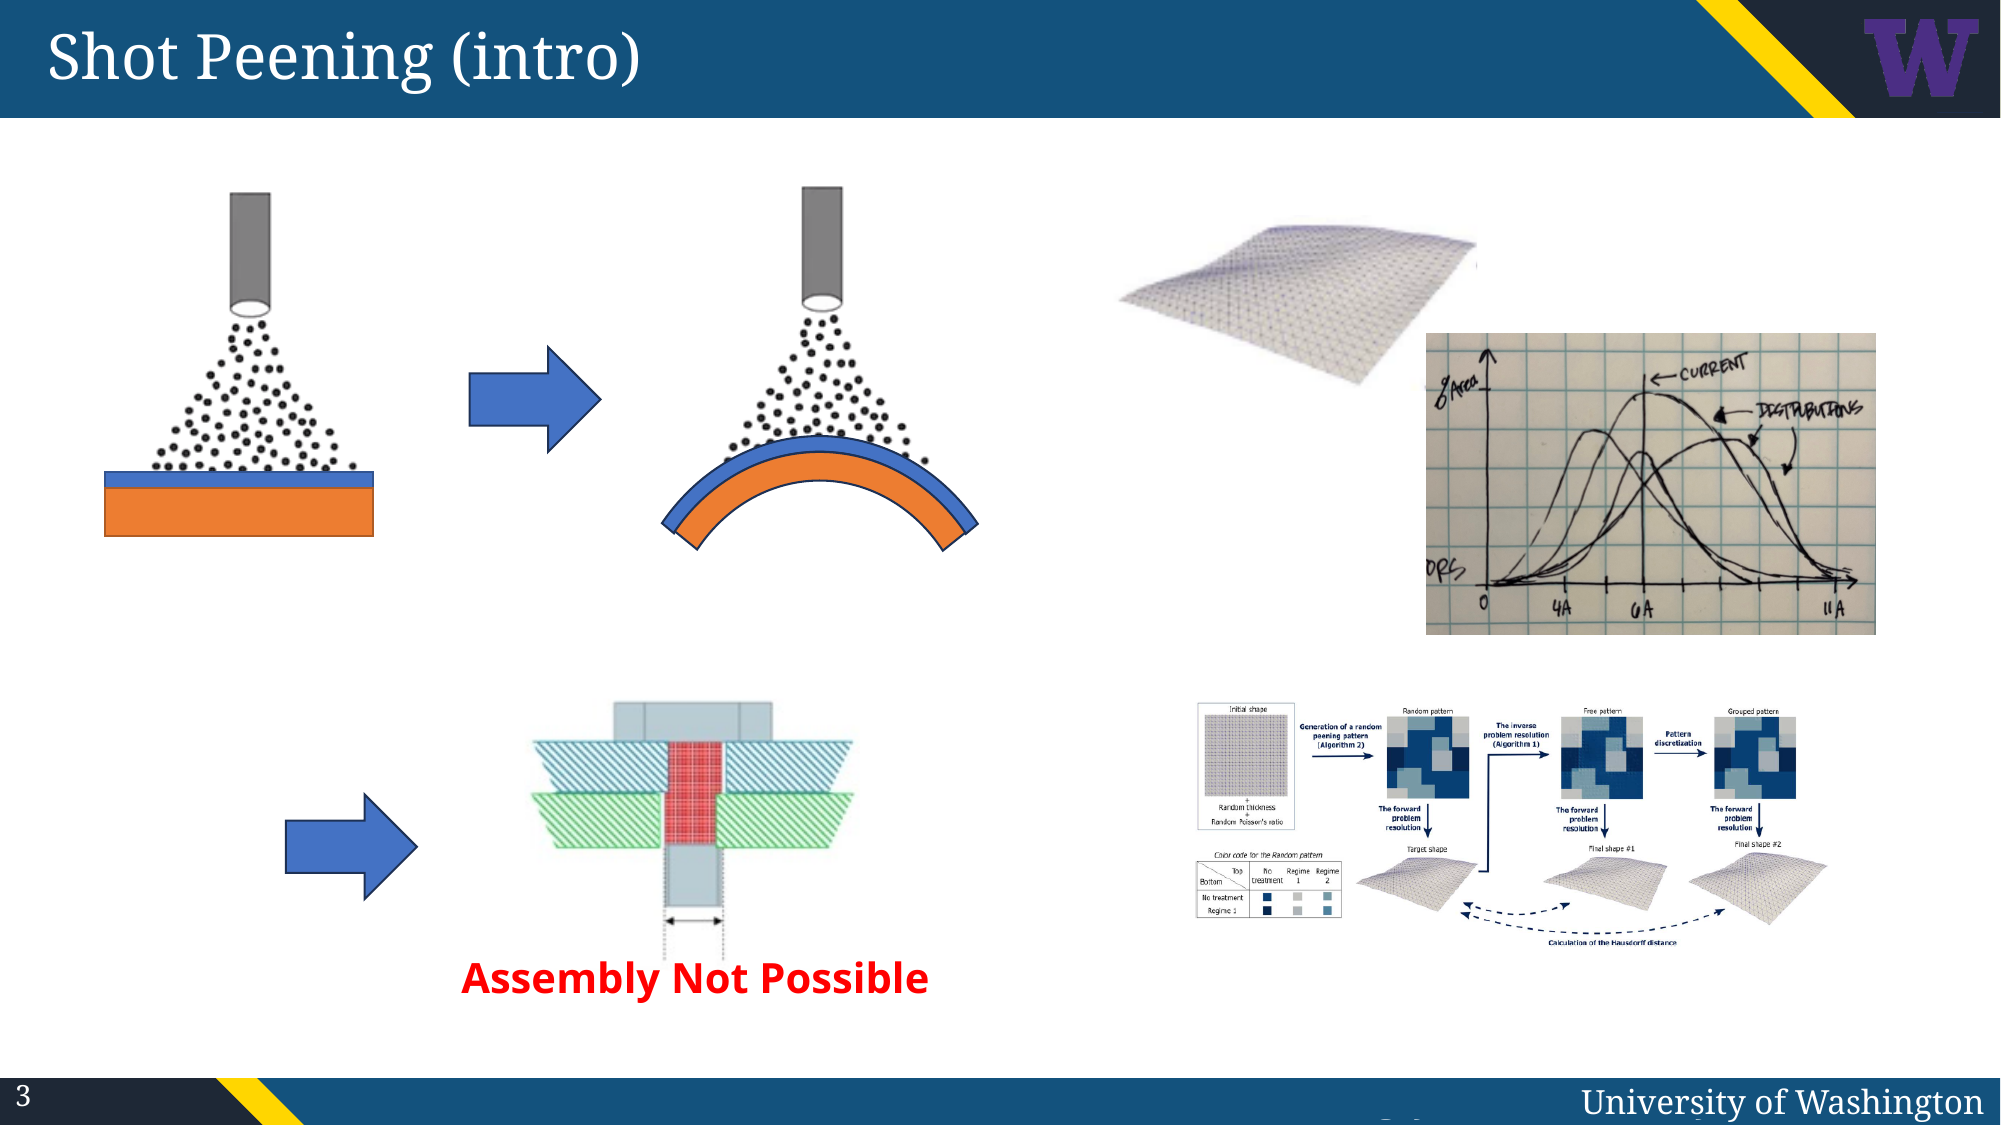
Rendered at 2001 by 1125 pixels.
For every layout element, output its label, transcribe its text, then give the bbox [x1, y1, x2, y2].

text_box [483, 634, 908, 1014]
slide_number 3 [0, 1065, 450, 1125]
text_box [284, 792, 419, 902]
title Shot Peening (intro) [32, 5, 1474, 113]
picture [1178, 685, 1835, 948]
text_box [49, 152, 461, 536]
picture [1859, 8, 1982, 103]
text_box [1860, 0, 2000, 113]
text_box University of Washington [1284, 1081, 2000, 1120]
text_box [468, 344, 602, 455]
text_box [621, 146, 1034, 878]
picture [1095, 215, 1876, 635]
